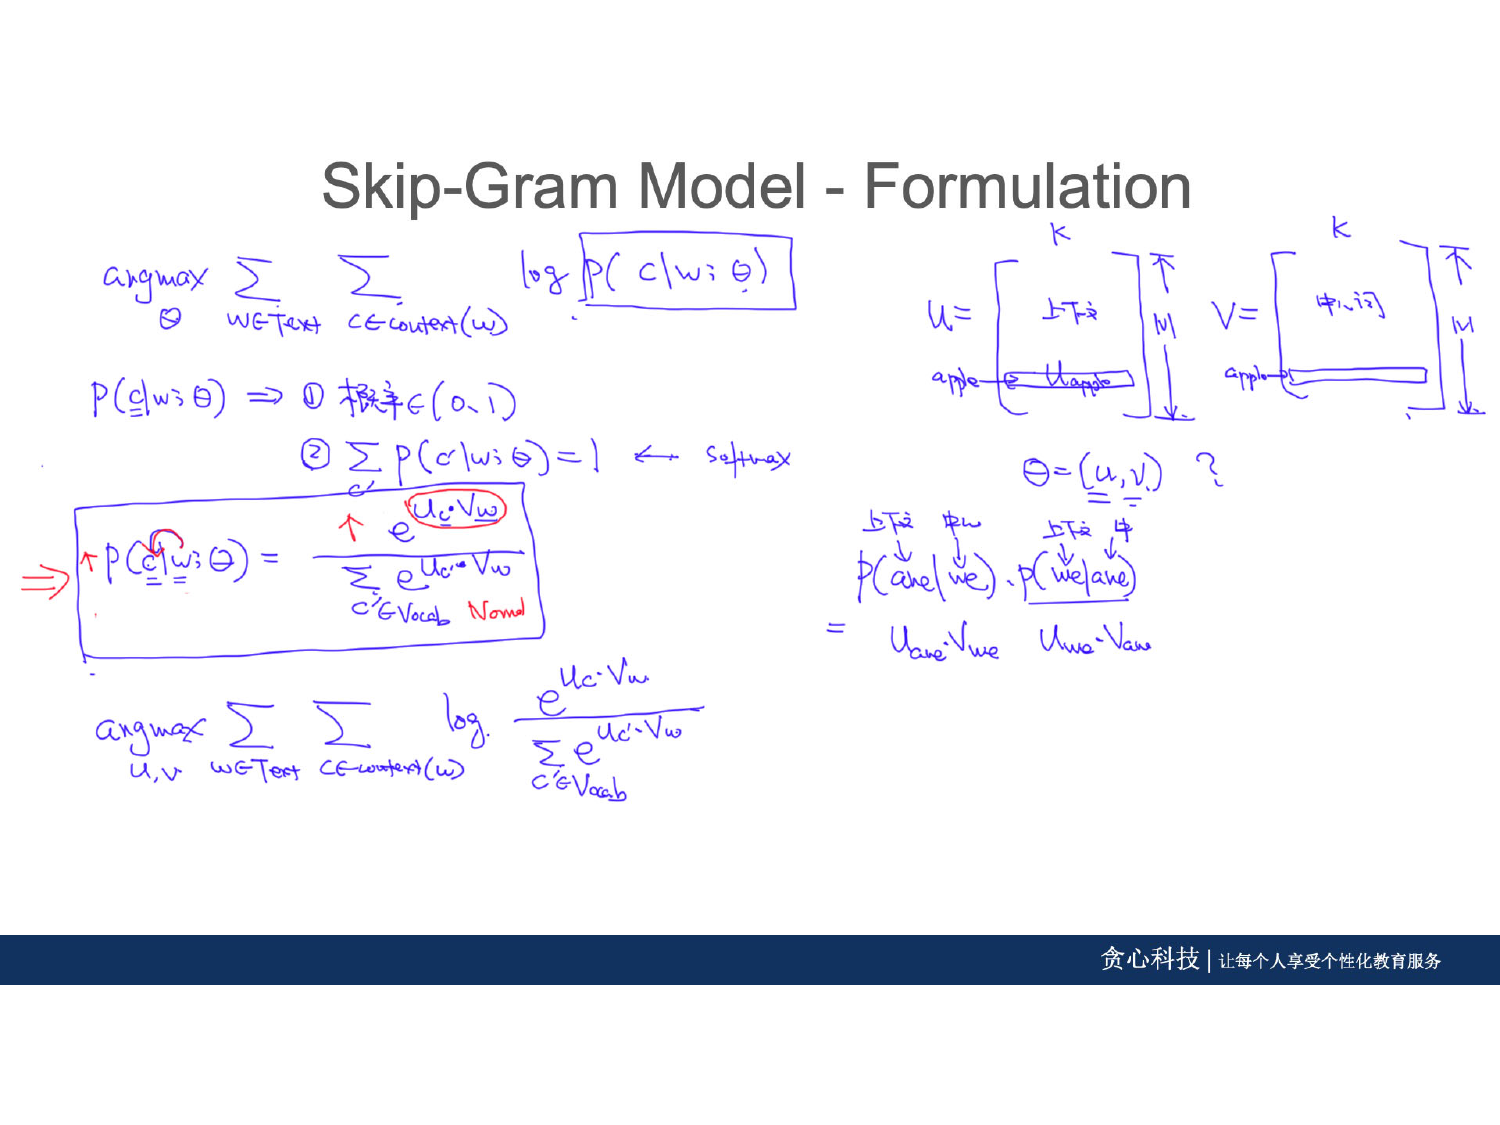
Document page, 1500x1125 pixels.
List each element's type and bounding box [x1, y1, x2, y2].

picture [0, 140, 1500, 985]
